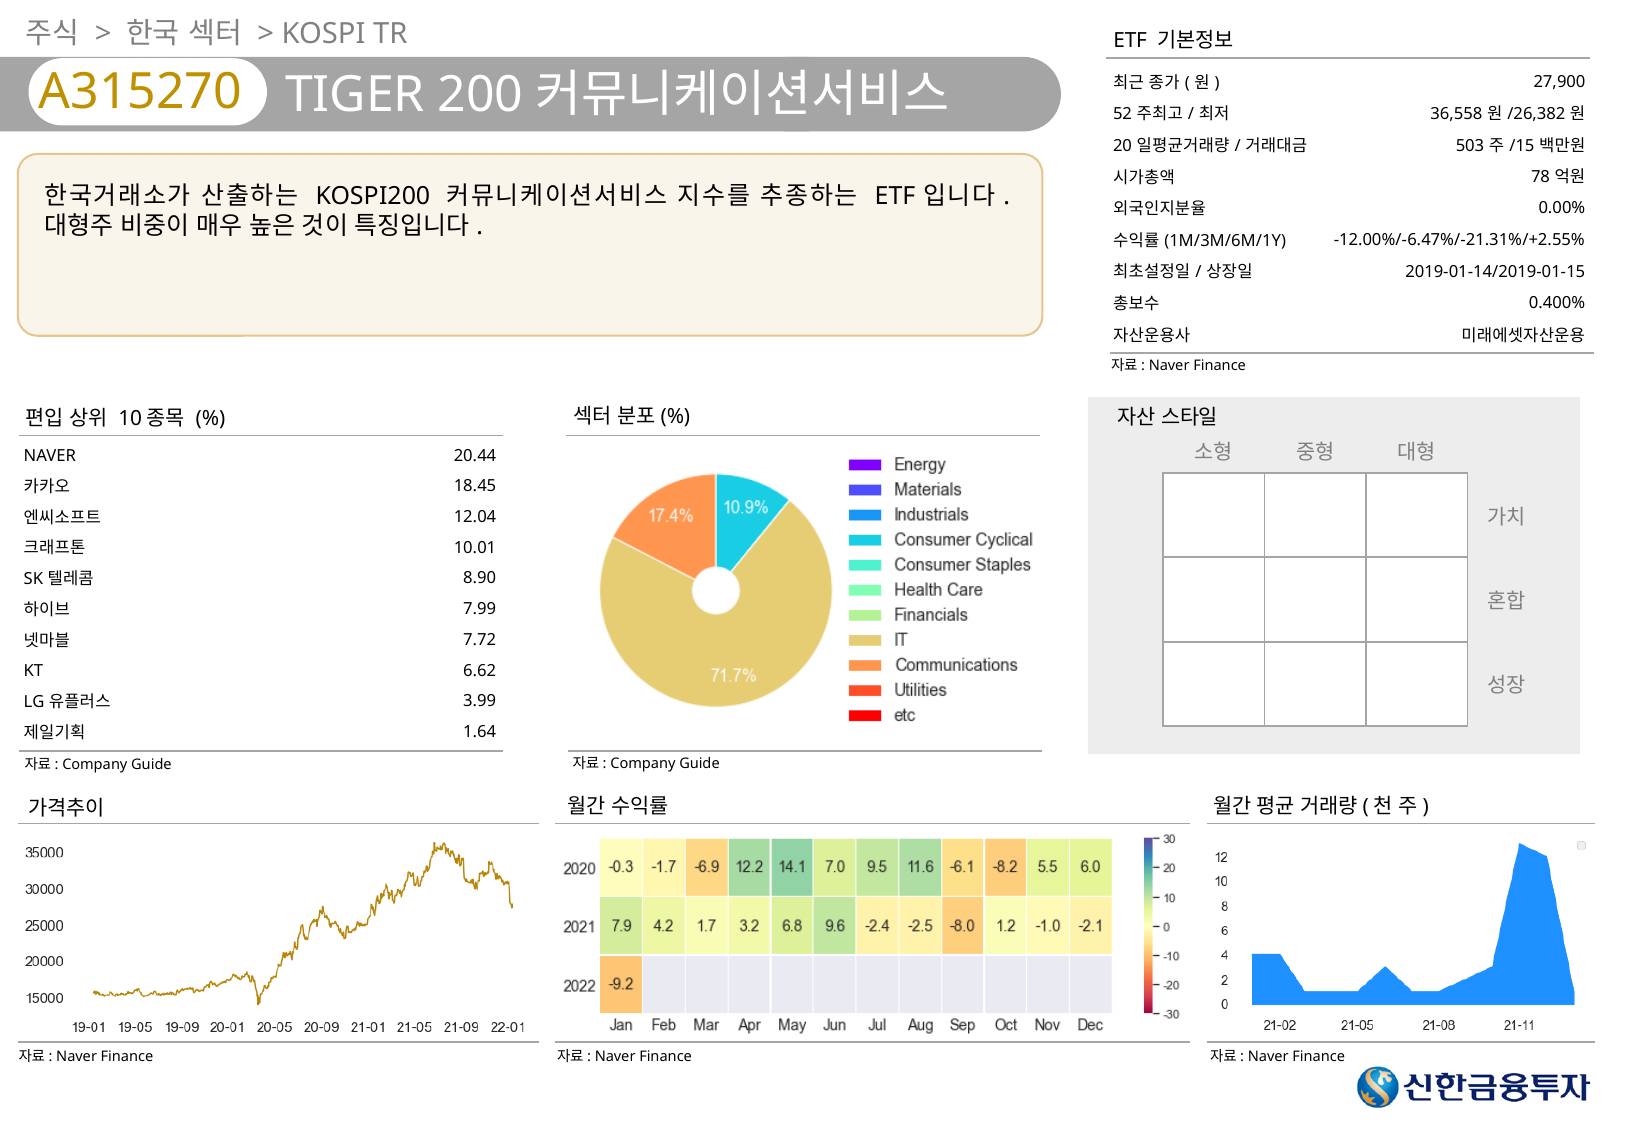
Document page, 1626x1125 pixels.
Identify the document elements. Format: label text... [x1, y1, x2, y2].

table_cell 총보수 [1108, 287, 1319, 317]
picture [1355, 1064, 1593, 1110]
table_header 20.44 [420, 440, 501, 467]
table_cell 외국인지분율 [1108, 192, 1319, 222]
table_cell 자산운용사 [1108, 319, 1319, 349]
list 월간 평균 거래량(천 주) [1207, 787, 1595, 824]
picture [17, 830, 539, 1038]
table_header 27,900 [1321, 66, 1591, 94]
picture [1206, 830, 1595, 1038]
table_cell 20일평균거래량/거래대금 [1108, 129, 1319, 159]
table_cell 0.00% [1321, 192, 1591, 222]
table_cell 3.99 [420, 686, 501, 715]
list 한국거래소가 산출하는 KOSPI200 커뮤니케이션서비스 지수를 추종하는 ETF입니다. 대형주 비중이 매우 높은 것이 특징입니다. [29, 165, 1026, 325]
table_cell -12.00%/-6.47%/-21.31%/+2.55% [1321, 224, 1591, 254]
table_header NAVER [19, 440, 419, 467]
list 섹터 분포(%) [567, 397, 1043, 433]
table_cell 제일기획 [19, 716, 419, 745]
table_cell 6.62 [420, 655, 501, 684]
table_cell 크래프톤 [19, 532, 419, 561]
picture [567, 437, 1043, 745]
list TIGER 200커뮤니케이션서비스 [269, 60, 1345, 122]
table_cell SK텔레콤 [19, 563, 419, 592]
table_cell 카카오 [19, 473, 419, 500]
table_cell 하이브 [19, 594, 419, 622]
table_cell 1.64 [420, 716, 501, 745]
table_header 최근 종가(원) [1108, 66, 1319, 94]
table_cell 시가총액 [1108, 161, 1319, 191]
table_cell 52주최고/최저 [1108, 100, 1319, 127]
list A315270 [24, 59, 329, 119]
table_cell 78억원 [1321, 161, 1591, 191]
table_cell 18.45 [420, 473, 501, 500]
table_cell 넷마블 [19, 624, 419, 653]
picture [554, 830, 1188, 1038]
table_cell 8.90 [420, 563, 501, 592]
table_cell 0.400% [1321, 287, 1591, 317]
table_cell 2019-01-14/2019-01-15 [1321, 256, 1591, 285]
table_cell KT [19, 655, 419, 684]
table_cell 12.04 [420, 501, 501, 530]
table_cell LG유플러스 [19, 686, 419, 715]
table_cell 10.01 [420, 532, 501, 561]
list 주식 > 한국 섹터 > KOSPI TR [10, 4, 1060, 59]
table_cell 수익률(1M/3M/6M/1Y) [1108, 224, 1319, 254]
table_cell 미래에셋자산운용 [1321, 319, 1591, 349]
table_cell 7.99 [420, 594, 501, 622]
table_cell 최초설정일/상장일 [1108, 256, 1319, 285]
table_cell 36,558원/26,382원 [1321, 100, 1591, 127]
table_cell 7.72 [420, 624, 501, 653]
table_cell 503주/15백만원 [1321, 129, 1591, 159]
table_cell 엔씨소프트 [19, 501, 419, 530]
